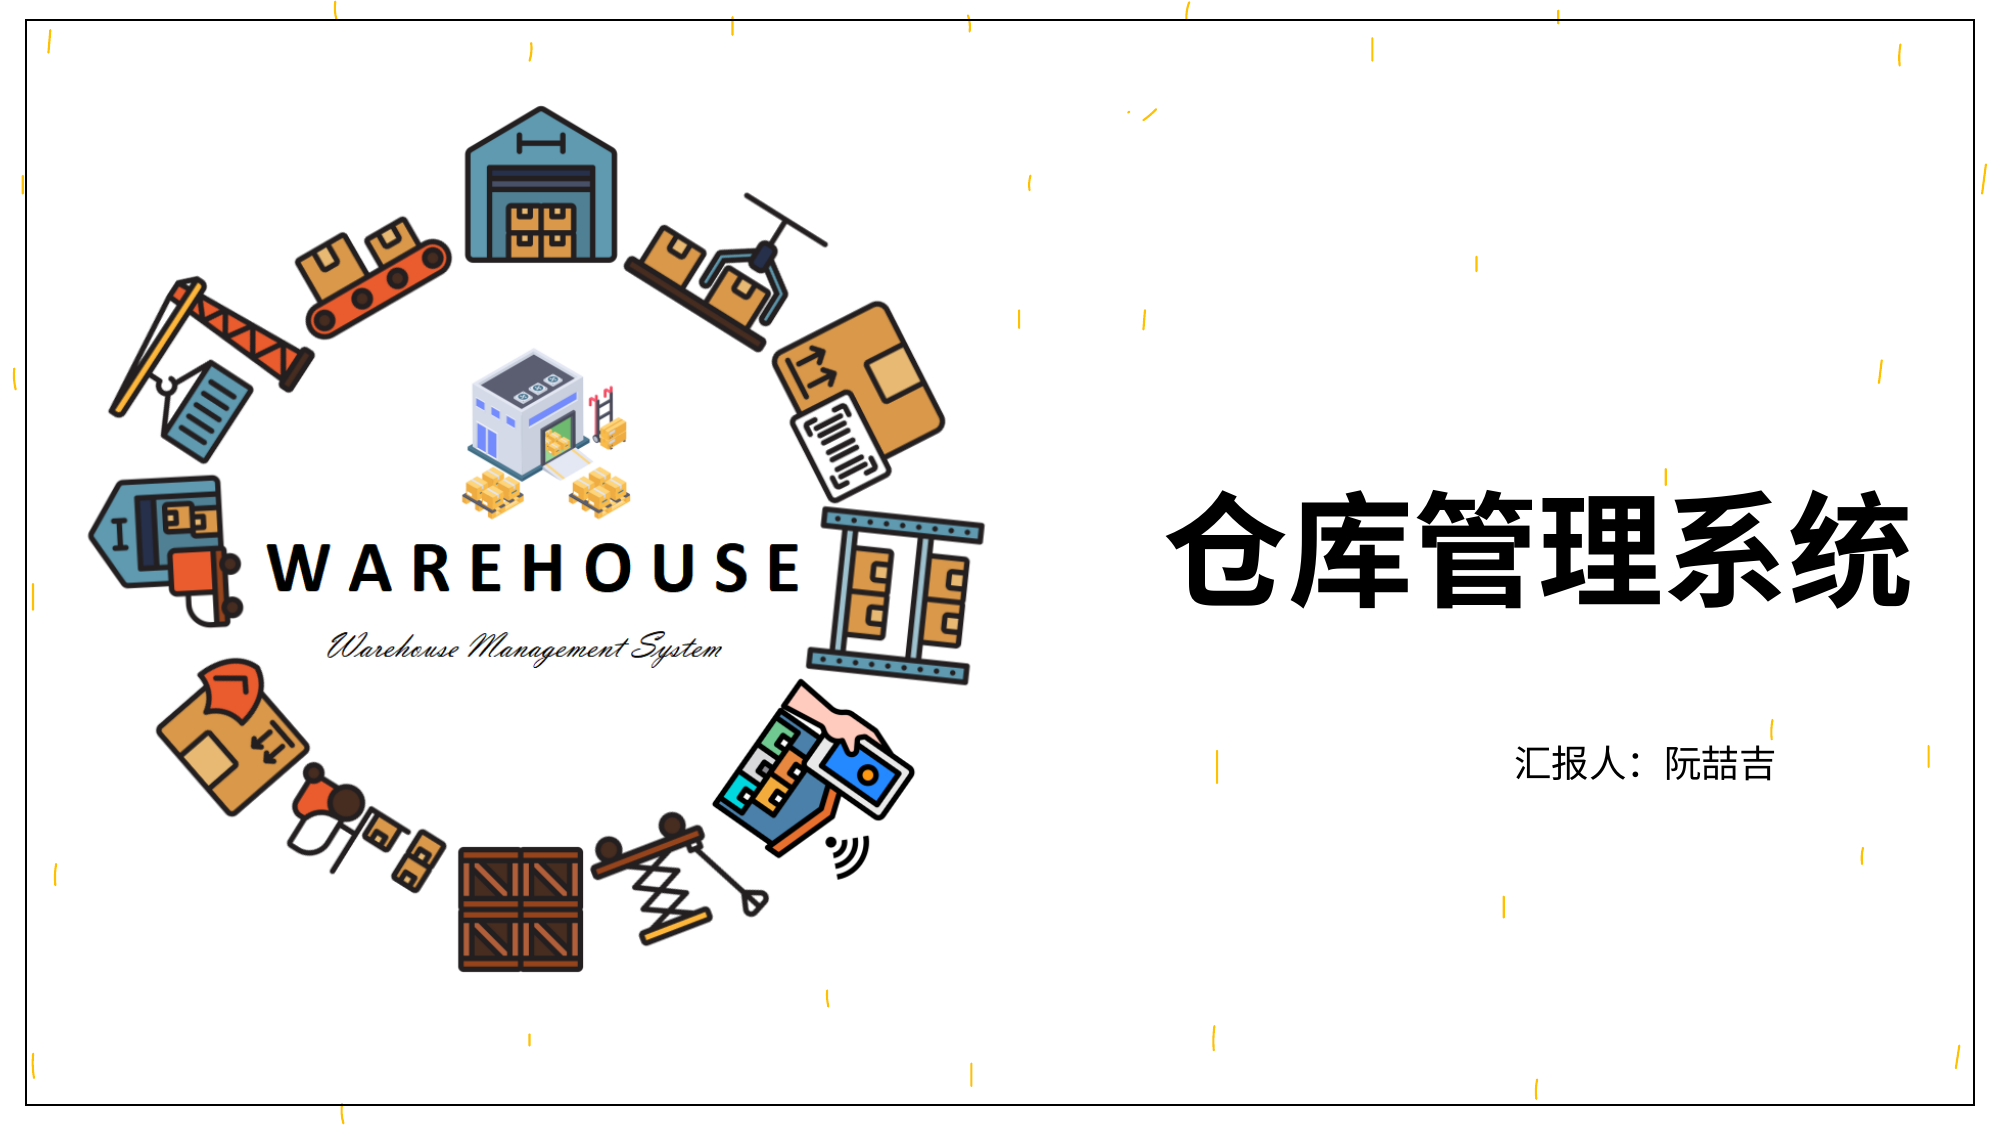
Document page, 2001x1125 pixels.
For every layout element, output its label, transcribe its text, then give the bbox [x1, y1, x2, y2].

picture [70, 96, 999, 976]
text_box 汇报人：阮喆吉 [1499, 732, 2000, 793]
text_box 仓库管理系统 [1147, 465, 1928, 631]
